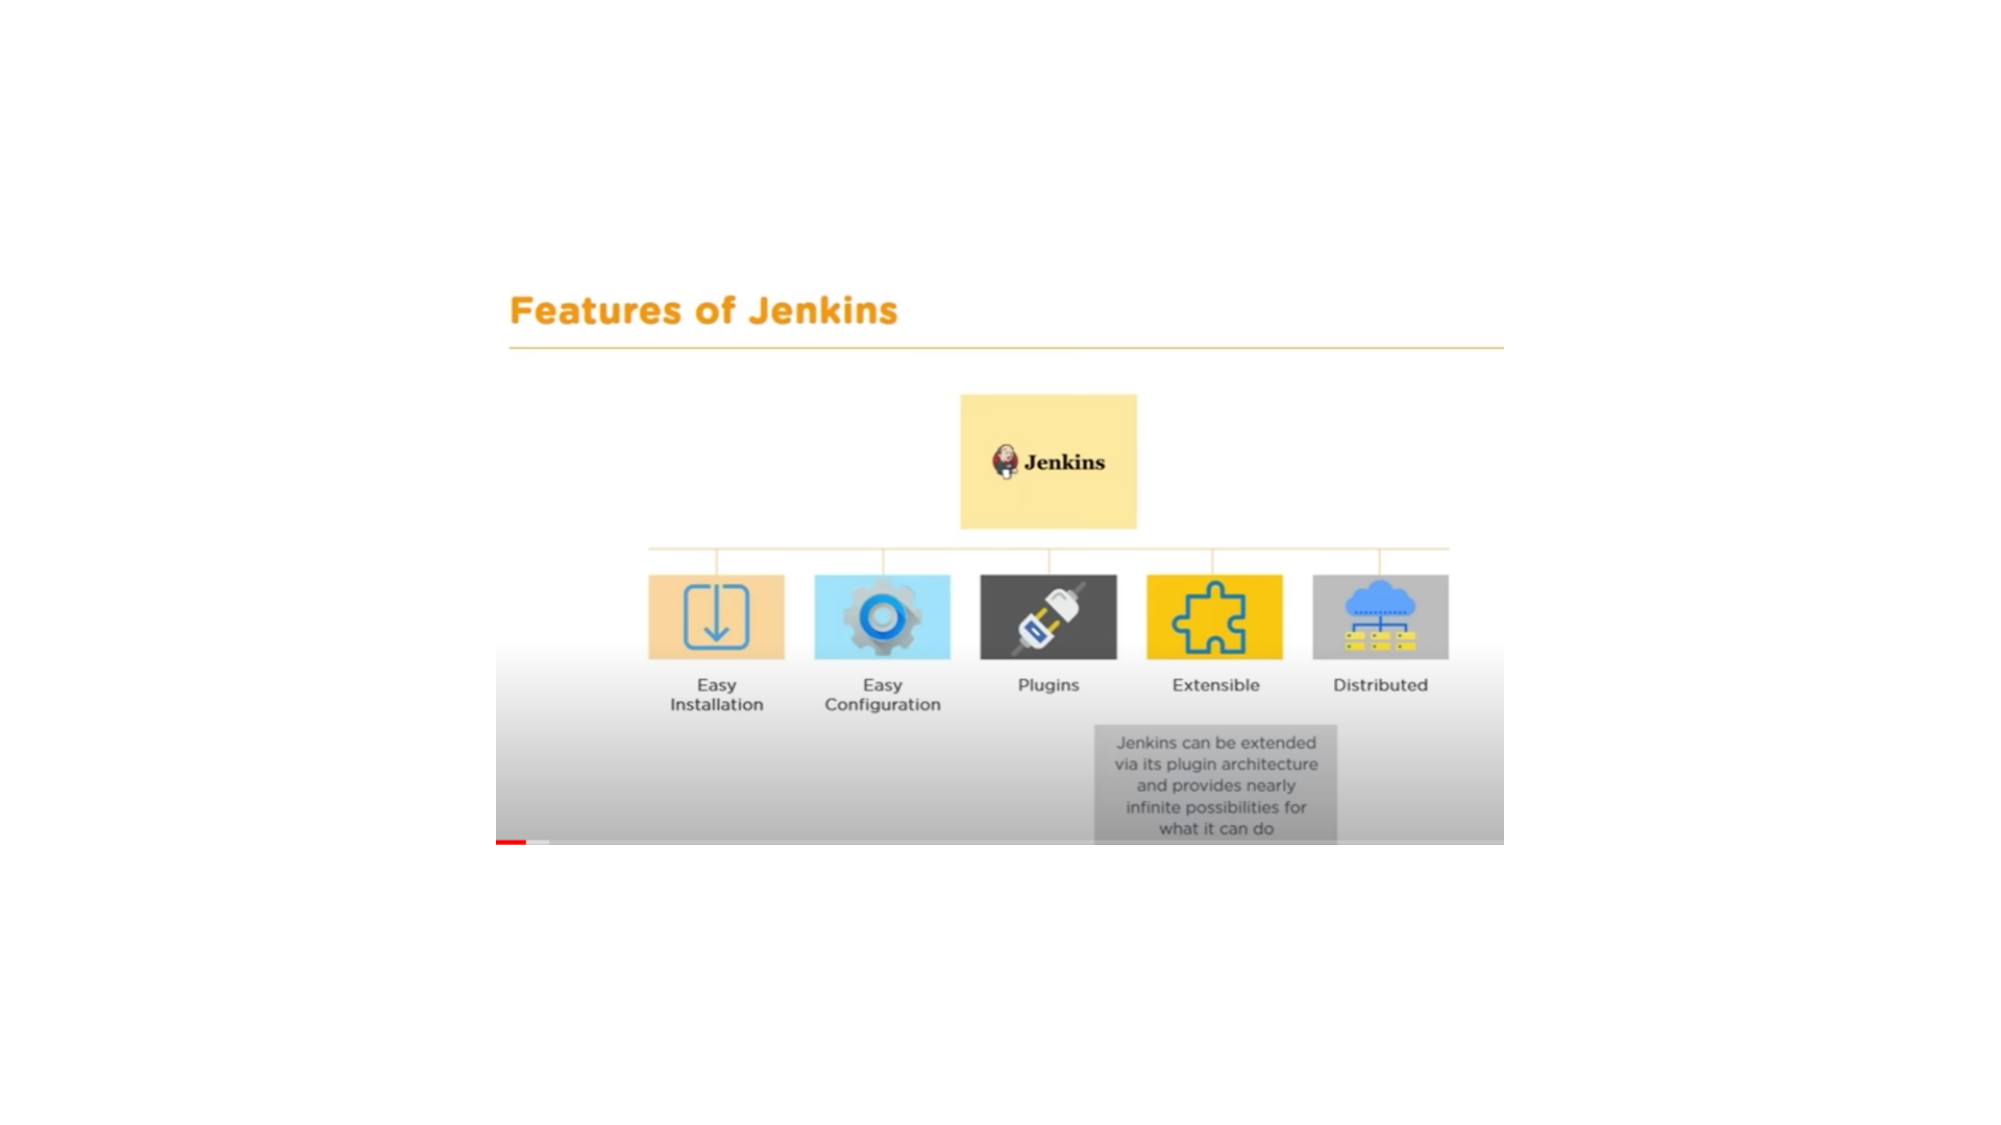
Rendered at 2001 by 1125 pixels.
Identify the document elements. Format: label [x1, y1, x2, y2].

picture [496, 280, 1504, 845]
